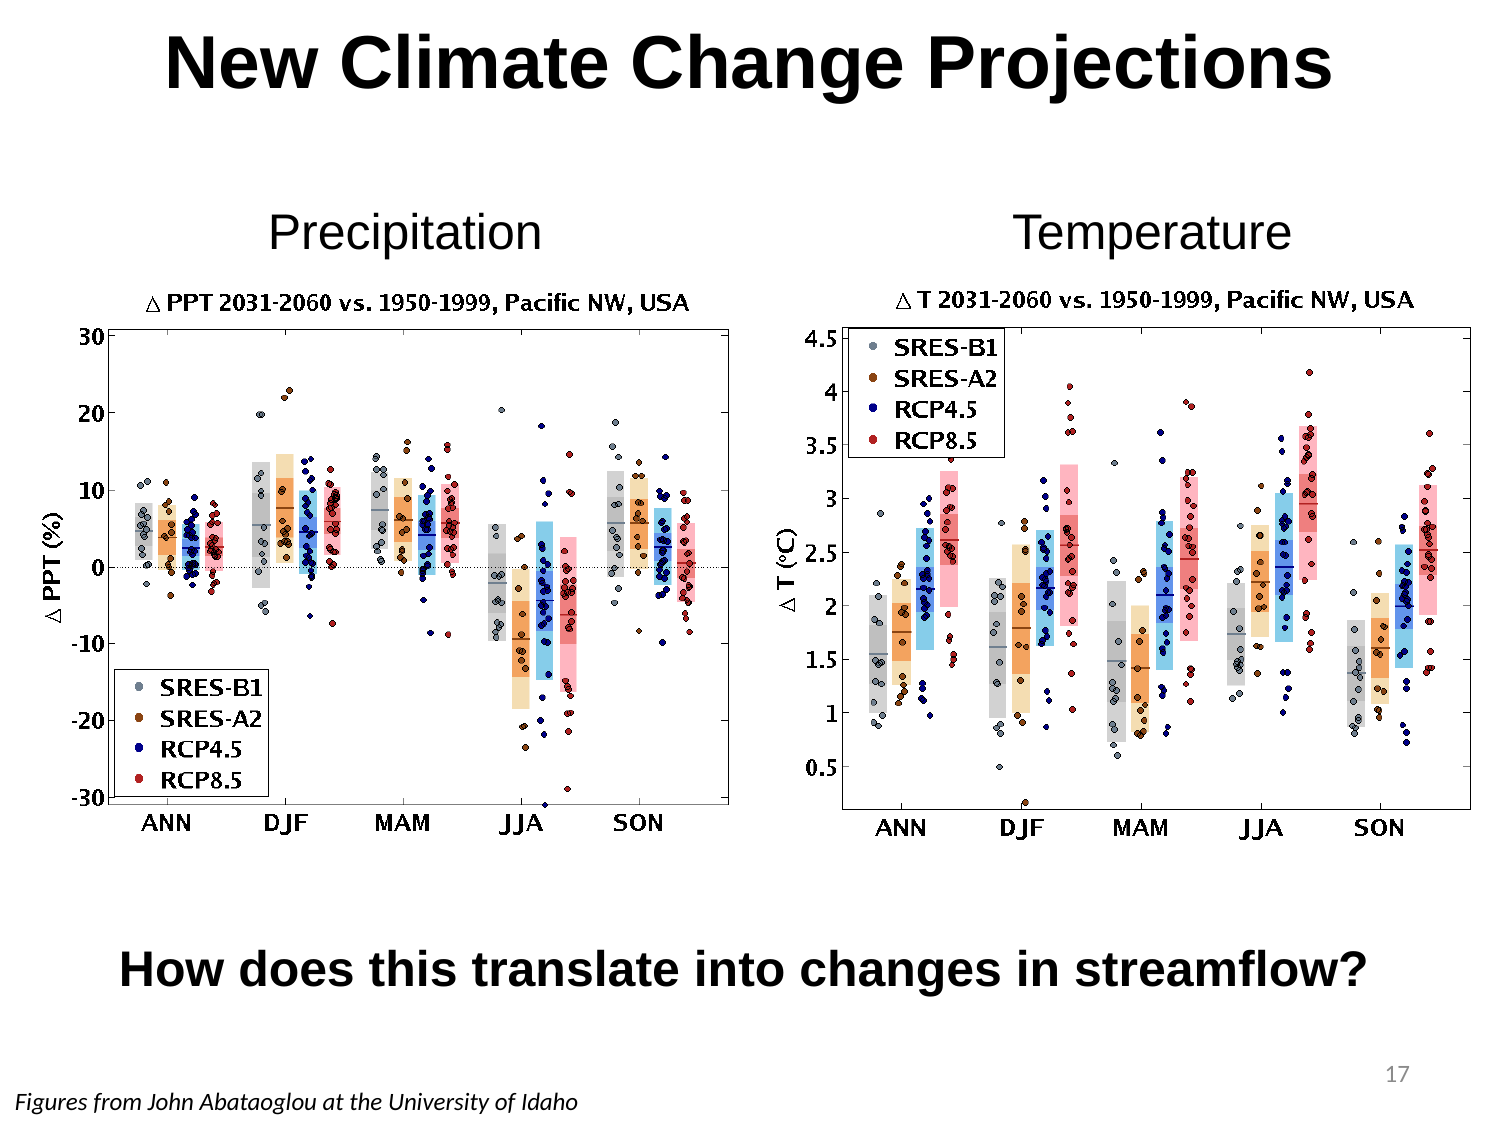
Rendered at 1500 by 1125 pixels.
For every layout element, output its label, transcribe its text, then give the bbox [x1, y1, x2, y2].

title Temperature [750, 171, 1500, 288]
title New Climate Change Projections [0, 0, 1500, 136]
slide_number 17 [1074, 1042, 1425, 1103]
title Precipitation [2, 171, 750, 284]
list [0, 285, 770, 836]
text_box How does this translate into changes in streamflow? [104, 929, 1402, 1004]
picture [773, 283, 1479, 847]
text_box Figures from John Abataoglou at the University of Idaho [0, 1077, 1334, 1123]
